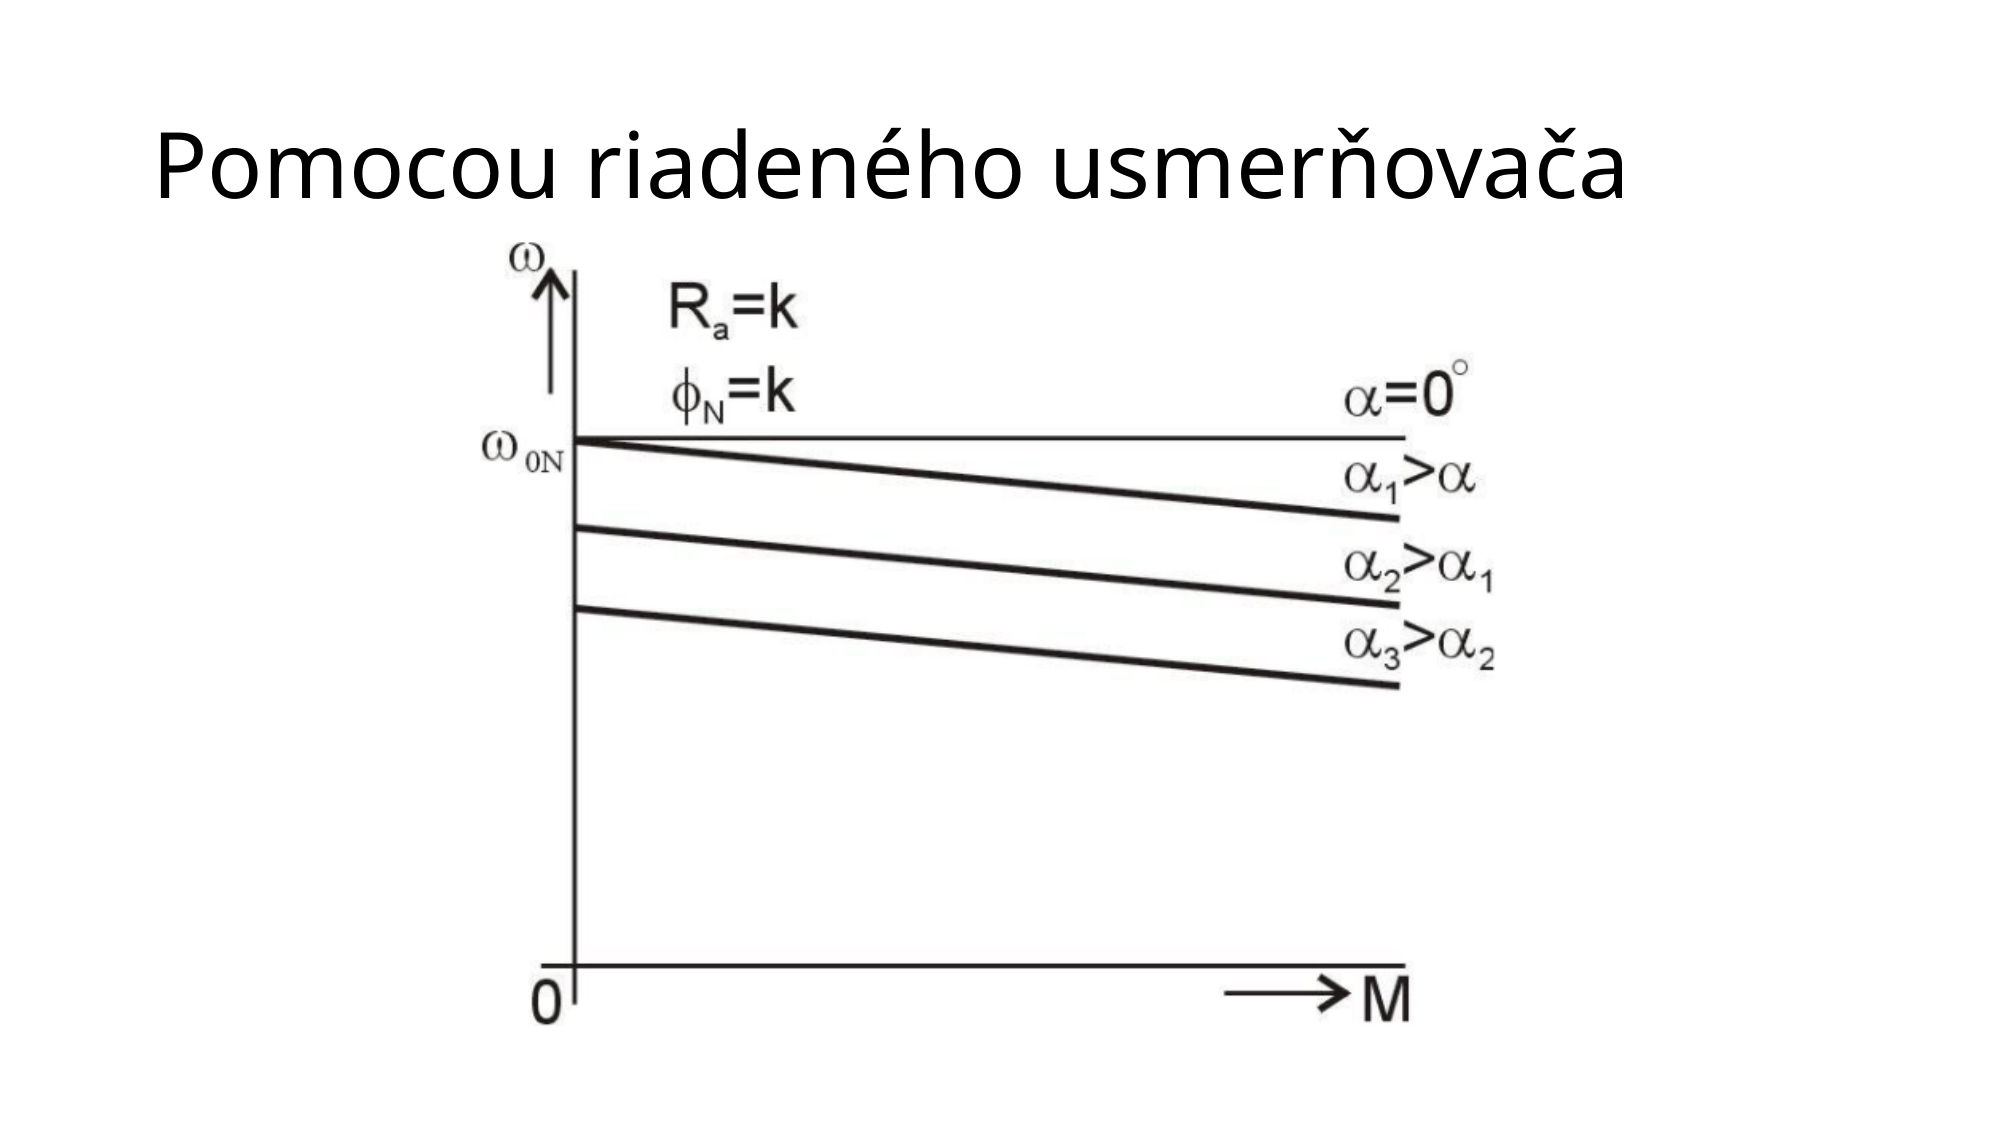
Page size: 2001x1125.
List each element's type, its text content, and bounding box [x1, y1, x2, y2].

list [462, 222, 1538, 1066]
title Pomocou riadeného usmerňovača [137, 59, 1863, 278]
